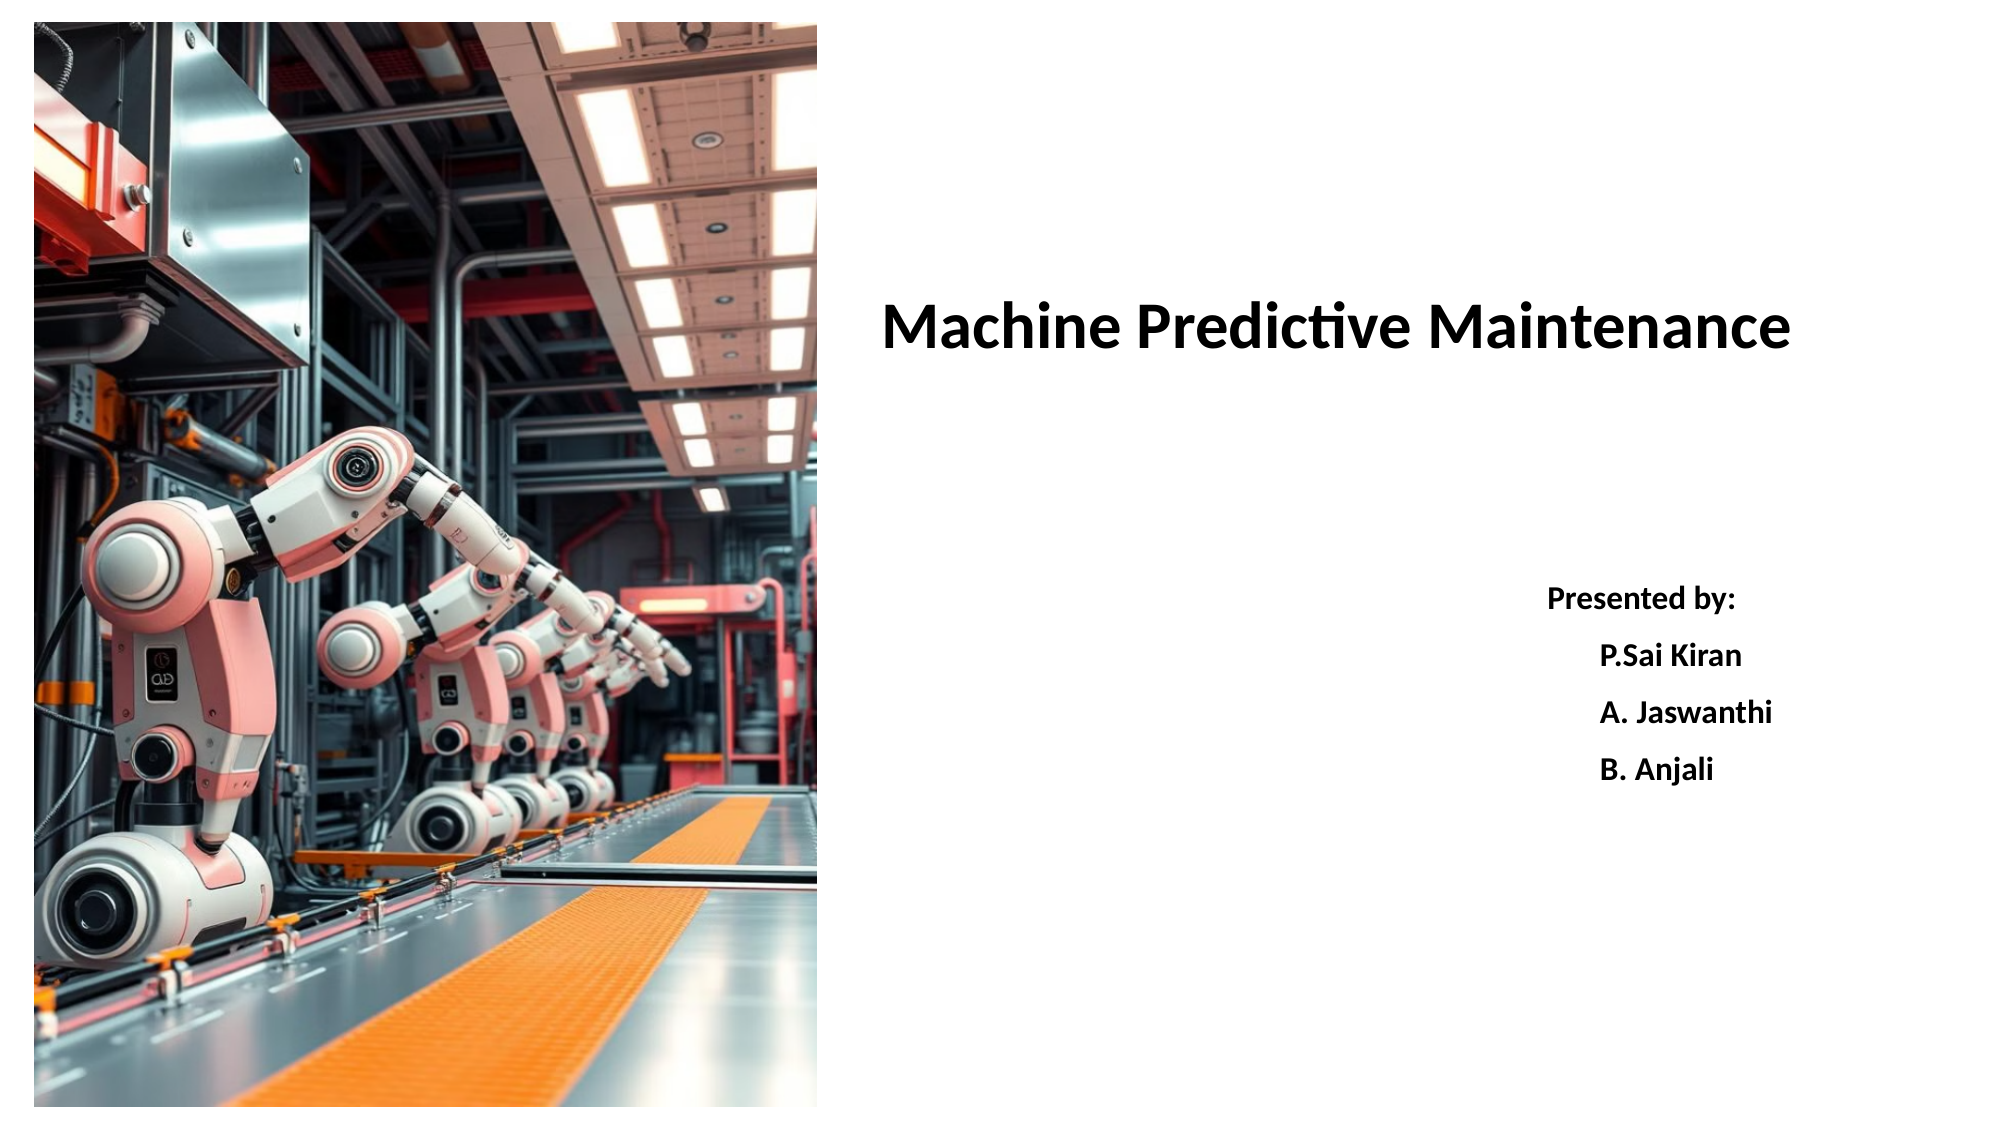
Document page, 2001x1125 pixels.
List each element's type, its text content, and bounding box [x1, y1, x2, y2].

list Machine Predictive Maintenance Presented by: P.Sai Kiran A. Jaswanthi B. Anjali [827, 283, 1862, 876]
picture [34, 22, 817, 1107]
